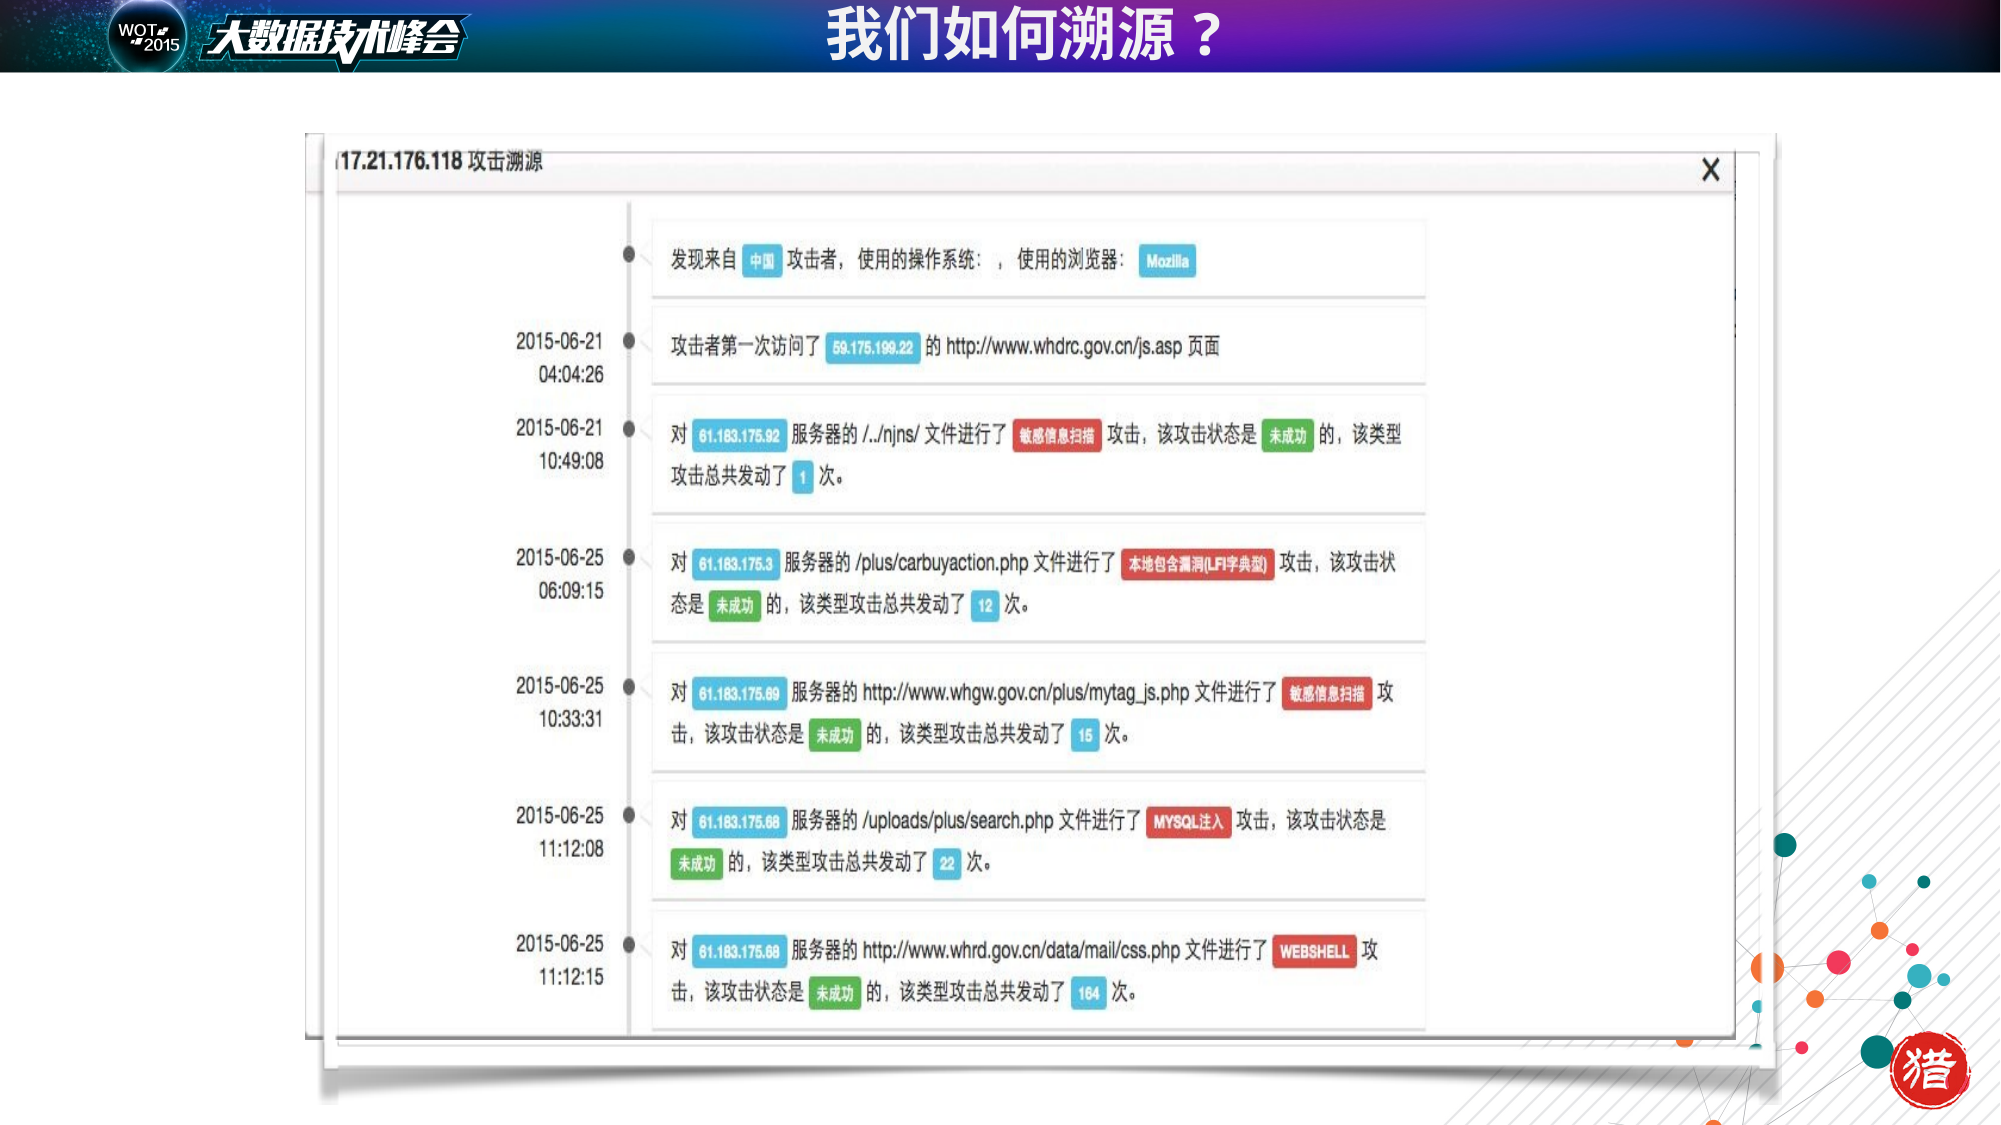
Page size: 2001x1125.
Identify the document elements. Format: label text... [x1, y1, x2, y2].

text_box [305, 133, 1782, 1105]
text_box 我们如何溯源? [825, 0, 1225, 68]
picture [0, 0, 2001, 1125]
